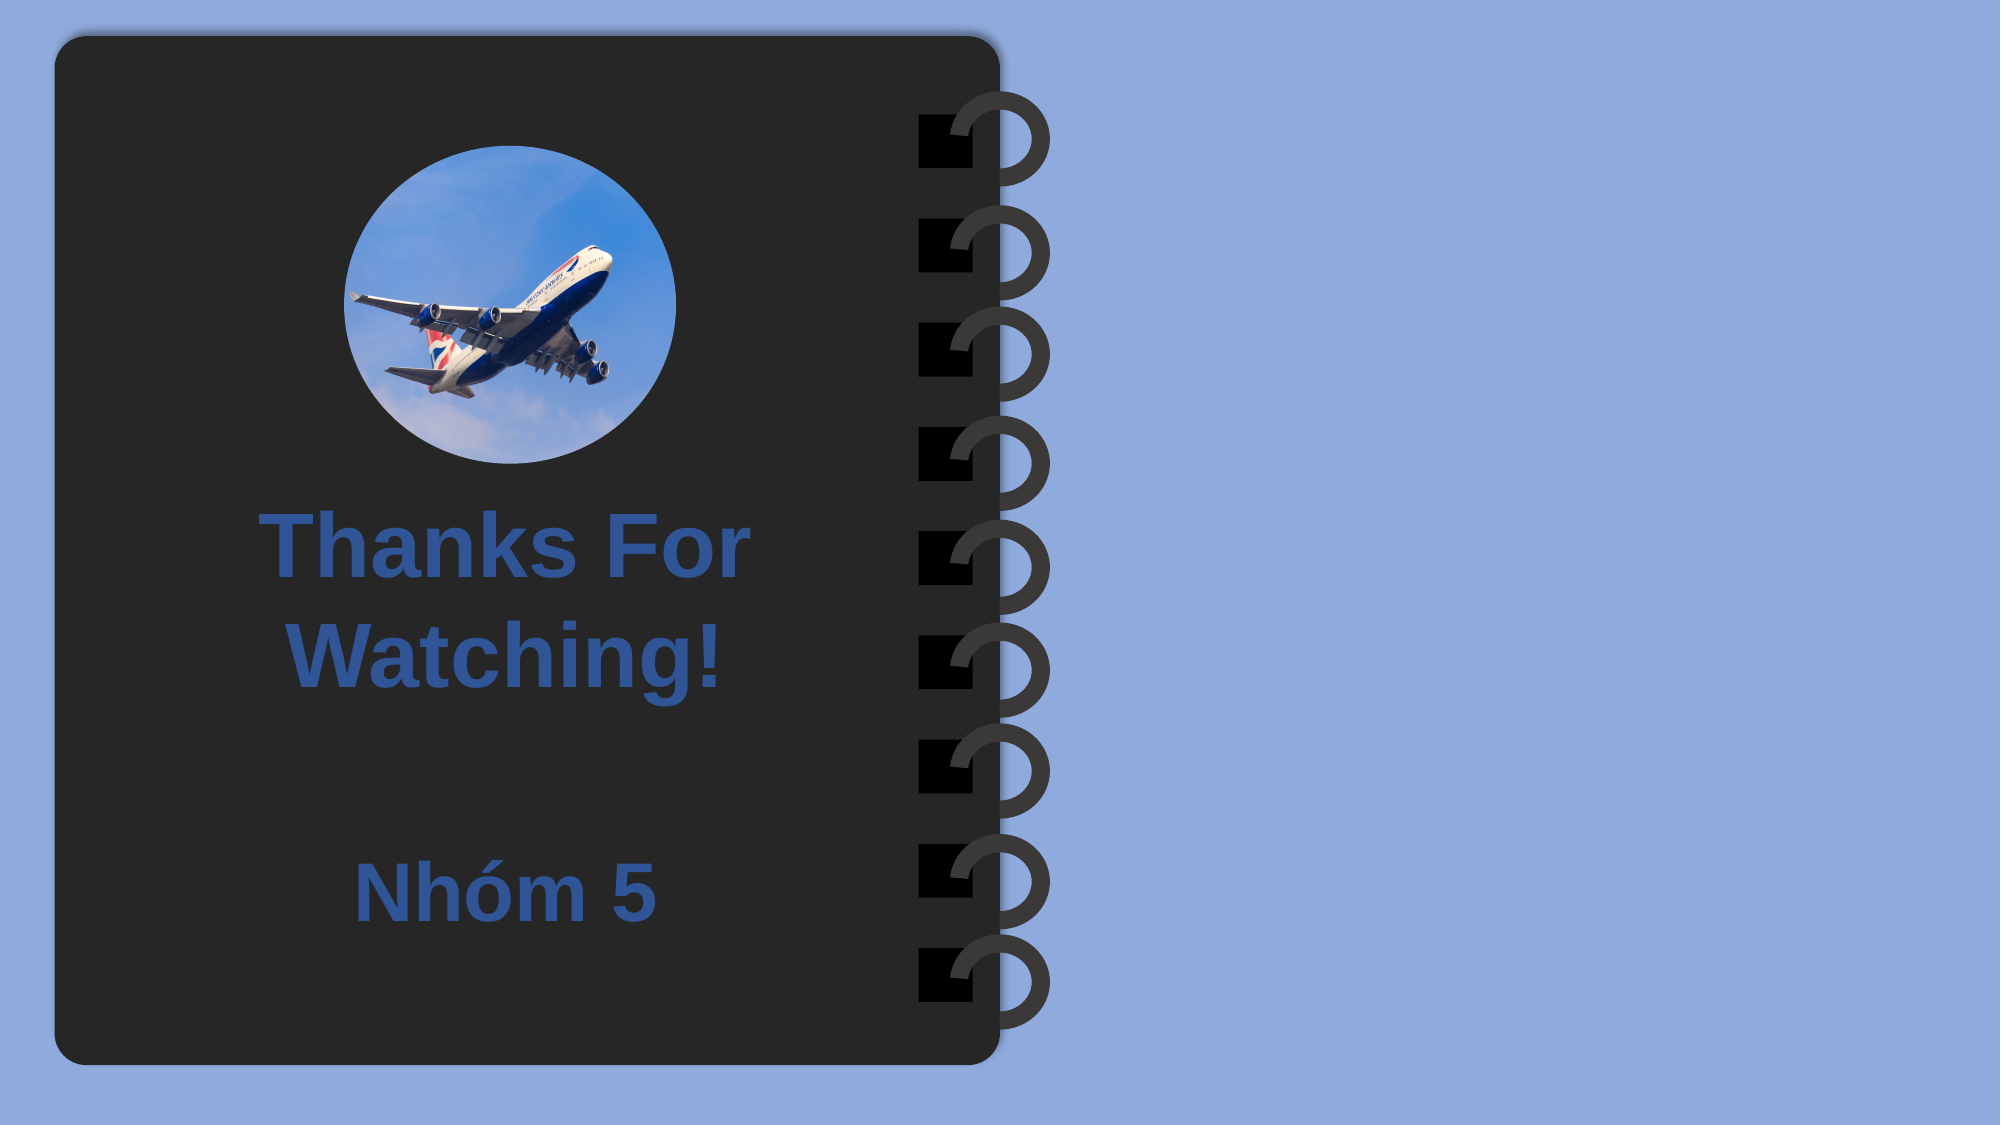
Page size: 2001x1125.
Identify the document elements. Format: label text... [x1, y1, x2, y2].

text_box [918, 947, 974, 1003]
text_box [948, 204, 1051, 302]
text_box [948, 90, 1051, 188]
text_box [948, 518, 1051, 616]
text_box [918, 739, 974, 794]
text_box [948, 305, 1051, 403]
text_box [948, 833, 1051, 931]
text_box [53, 35, 1002, 1067]
text_box [948, 933, 1051, 1031]
text_box [918, 530, 974, 586]
text_box [918, 426, 974, 482]
text_box [948, 621, 1051, 719]
text_box Nhóm 5 [305, 831, 707, 947]
text_box [918, 843, 974, 899]
text_box [918, 634, 974, 690]
text_box [918, 322, 974, 378]
text_box [948, 722, 1051, 820]
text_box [236, 145, 775, 716]
text_box [948, 414, 1051, 512]
text_box [918, 217, 974, 273]
text_box [918, 113, 974, 169]
